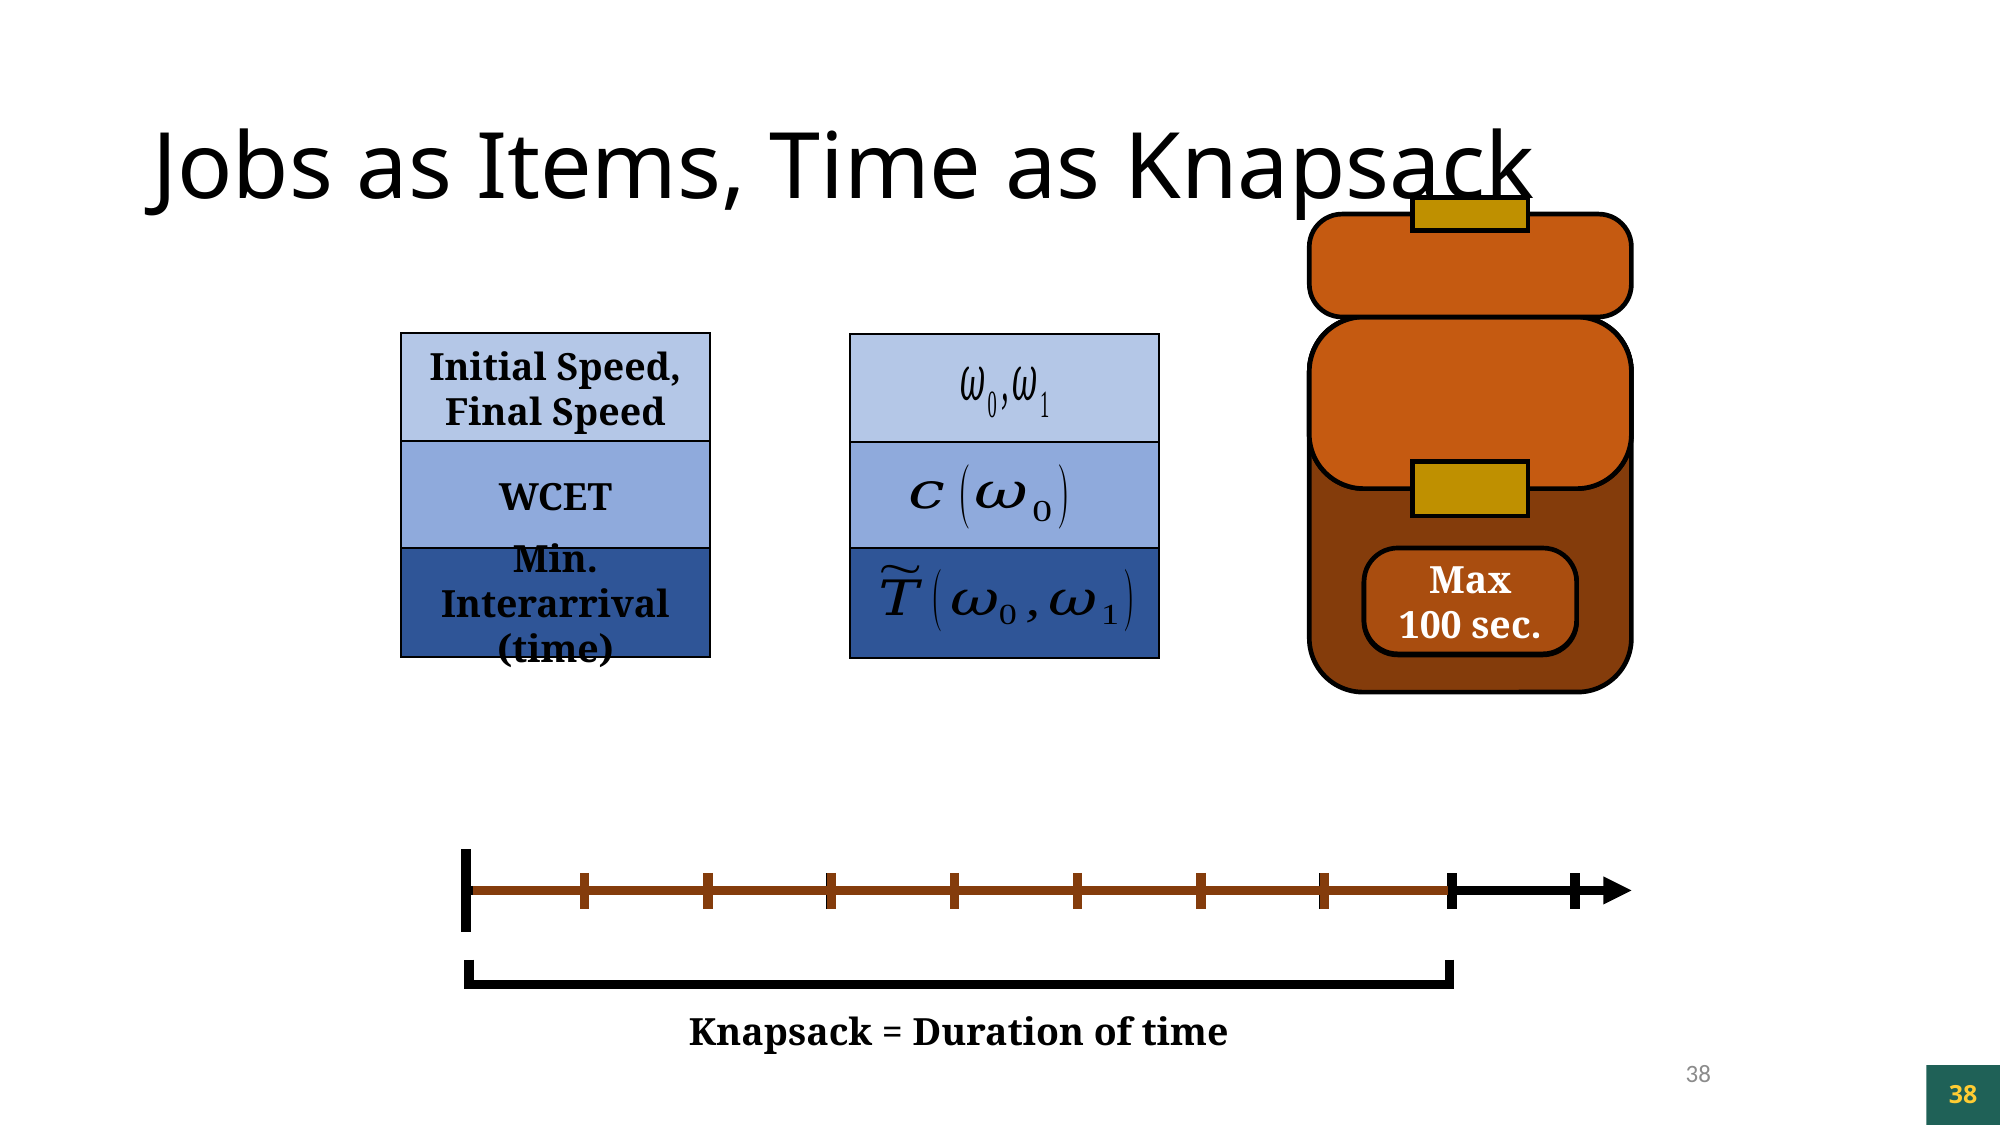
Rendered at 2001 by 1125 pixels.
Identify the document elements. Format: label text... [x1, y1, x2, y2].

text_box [464, 959, 1454, 987]
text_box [472, 872, 1448, 909]
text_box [401, 333, 710, 658]
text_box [1309, 318, 1632, 516]
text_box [464, 849, 1632, 932]
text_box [850, 441, 1159, 548]
title Jobs as Items, Time as Knapsack [137, 59, 1863, 278]
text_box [850, 333, 1159, 441]
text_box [1309, 516, 1632, 693]
text_box 38 [1646, 1042, 1750, 1103]
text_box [1309, 197, 1632, 318]
slide_number 38 [1926, 1065, 2000, 1125]
text_box Knapsack = Duration of time [464, 1000, 1454, 1060]
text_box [850, 548, 1159, 658]
